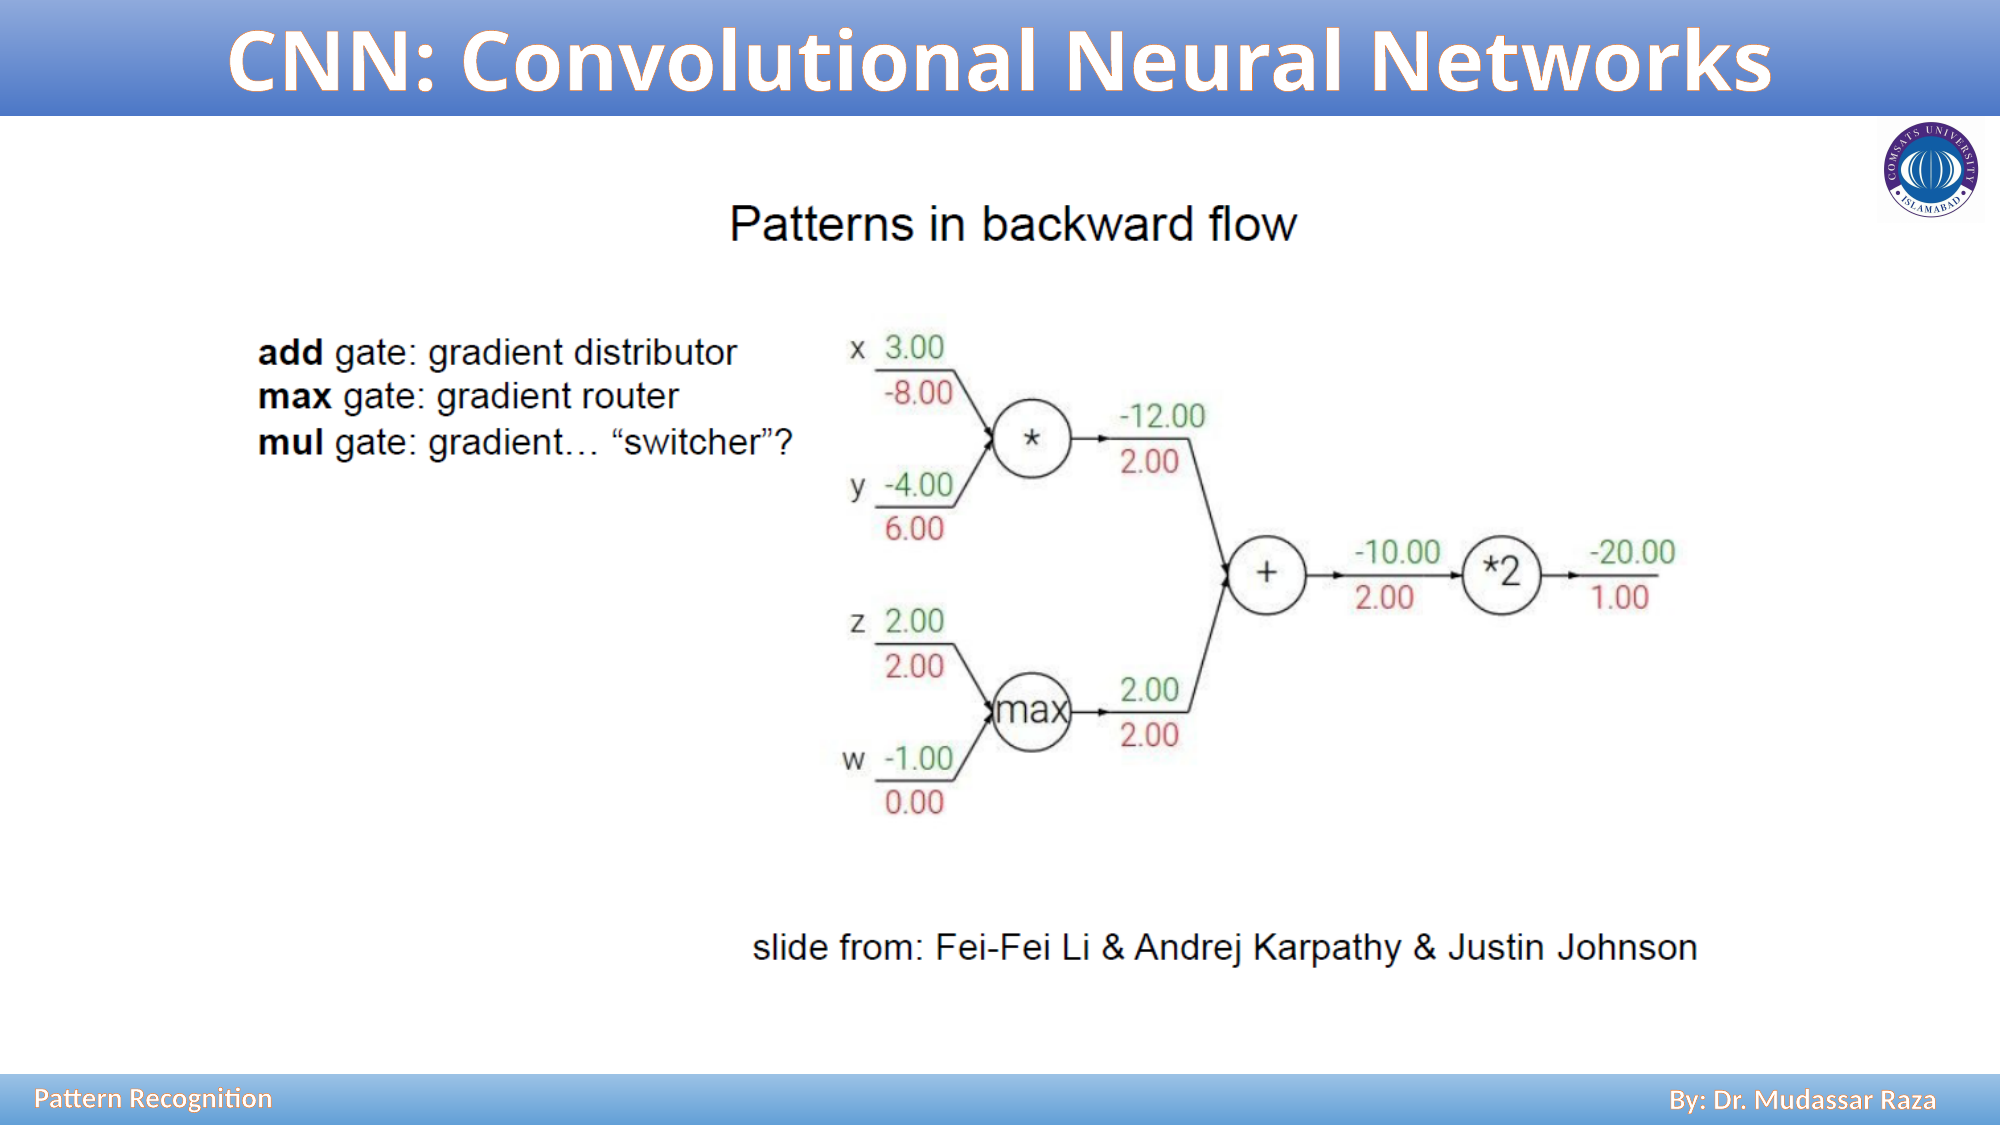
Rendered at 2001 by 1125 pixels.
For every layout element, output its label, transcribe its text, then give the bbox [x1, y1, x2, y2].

picture [249, 142, 1750, 983]
text_box CNN: Convolutional Neural Networks [0, 0, 2000, 115]
picture [1877, 116, 1985, 223]
